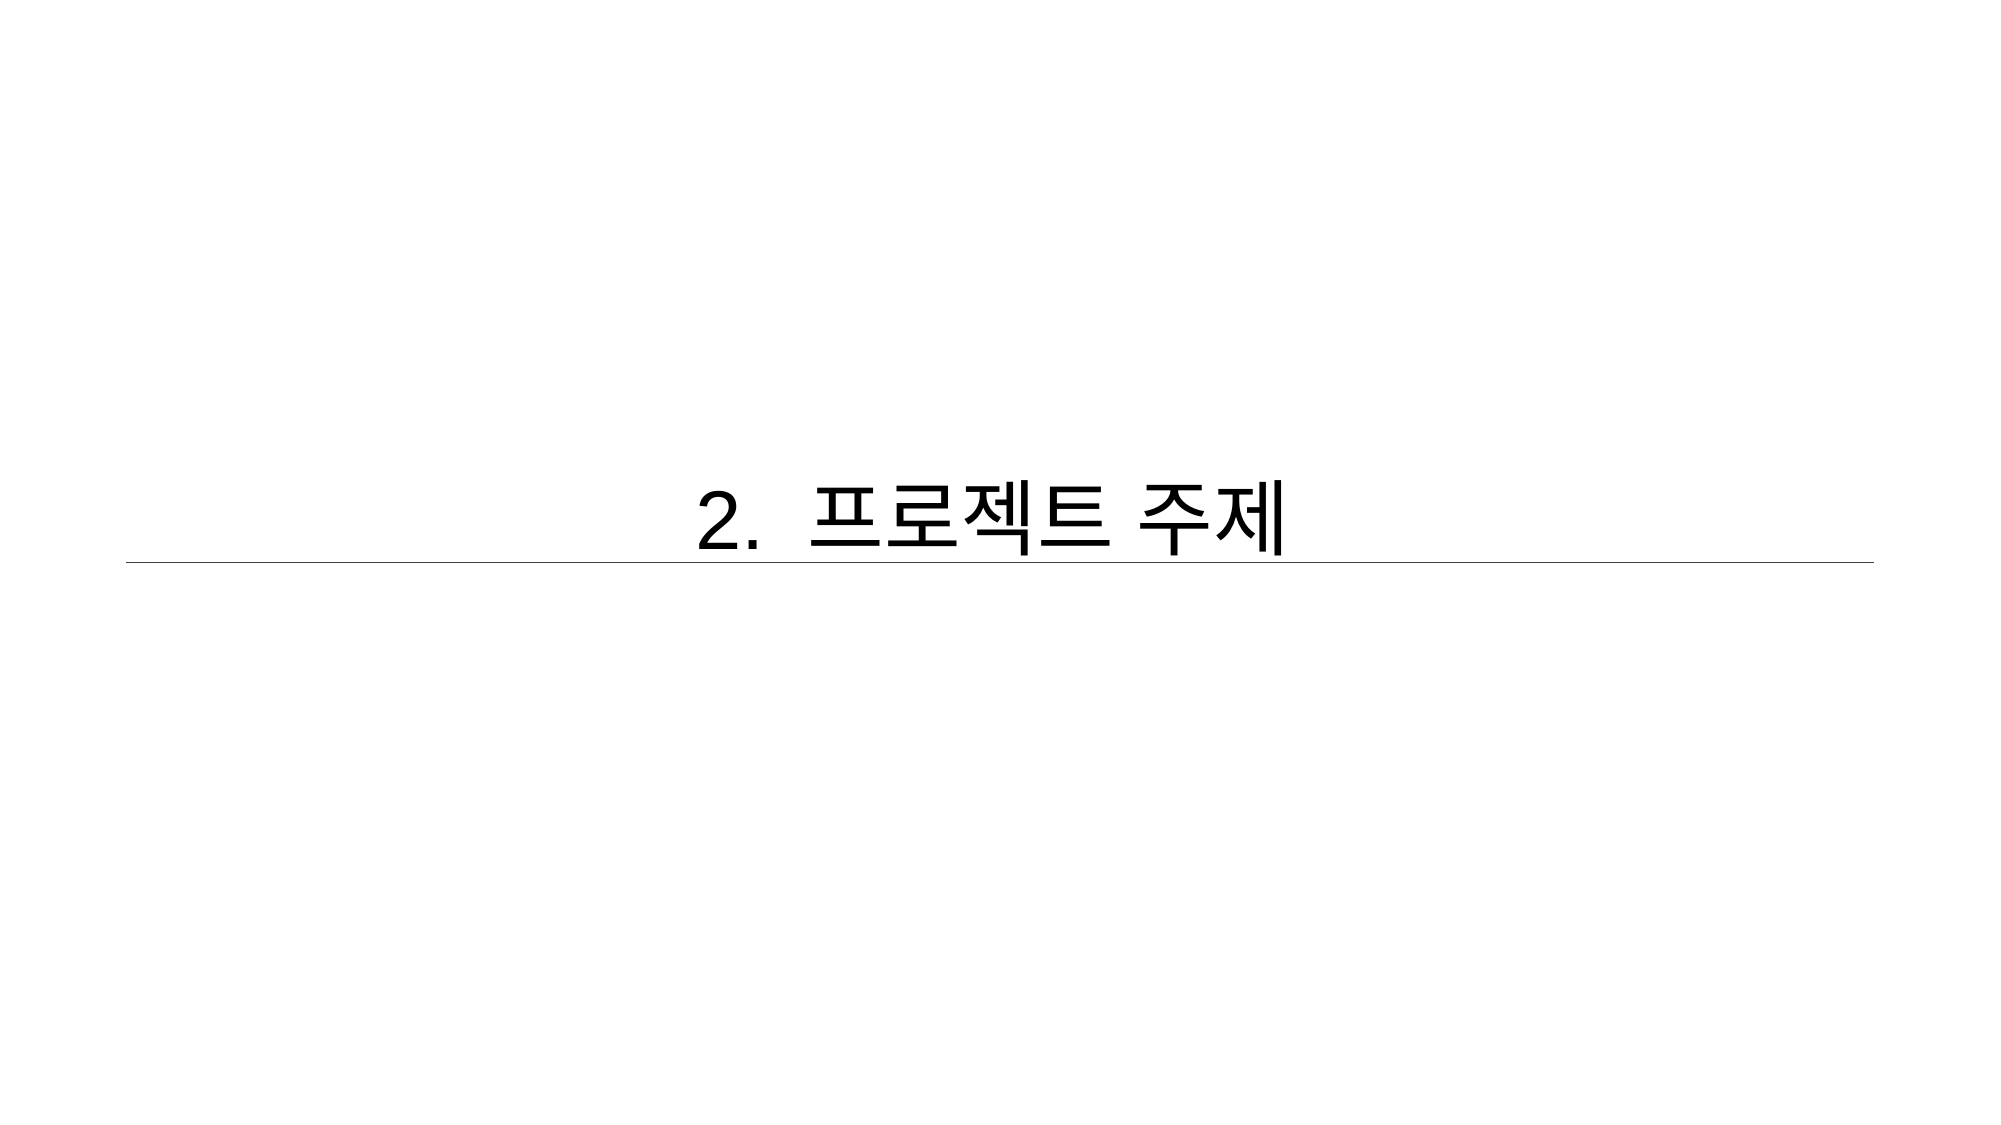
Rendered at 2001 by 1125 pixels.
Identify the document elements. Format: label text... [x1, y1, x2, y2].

title 2. 프로젝트 주제 [0, 457, 2000, 552]
